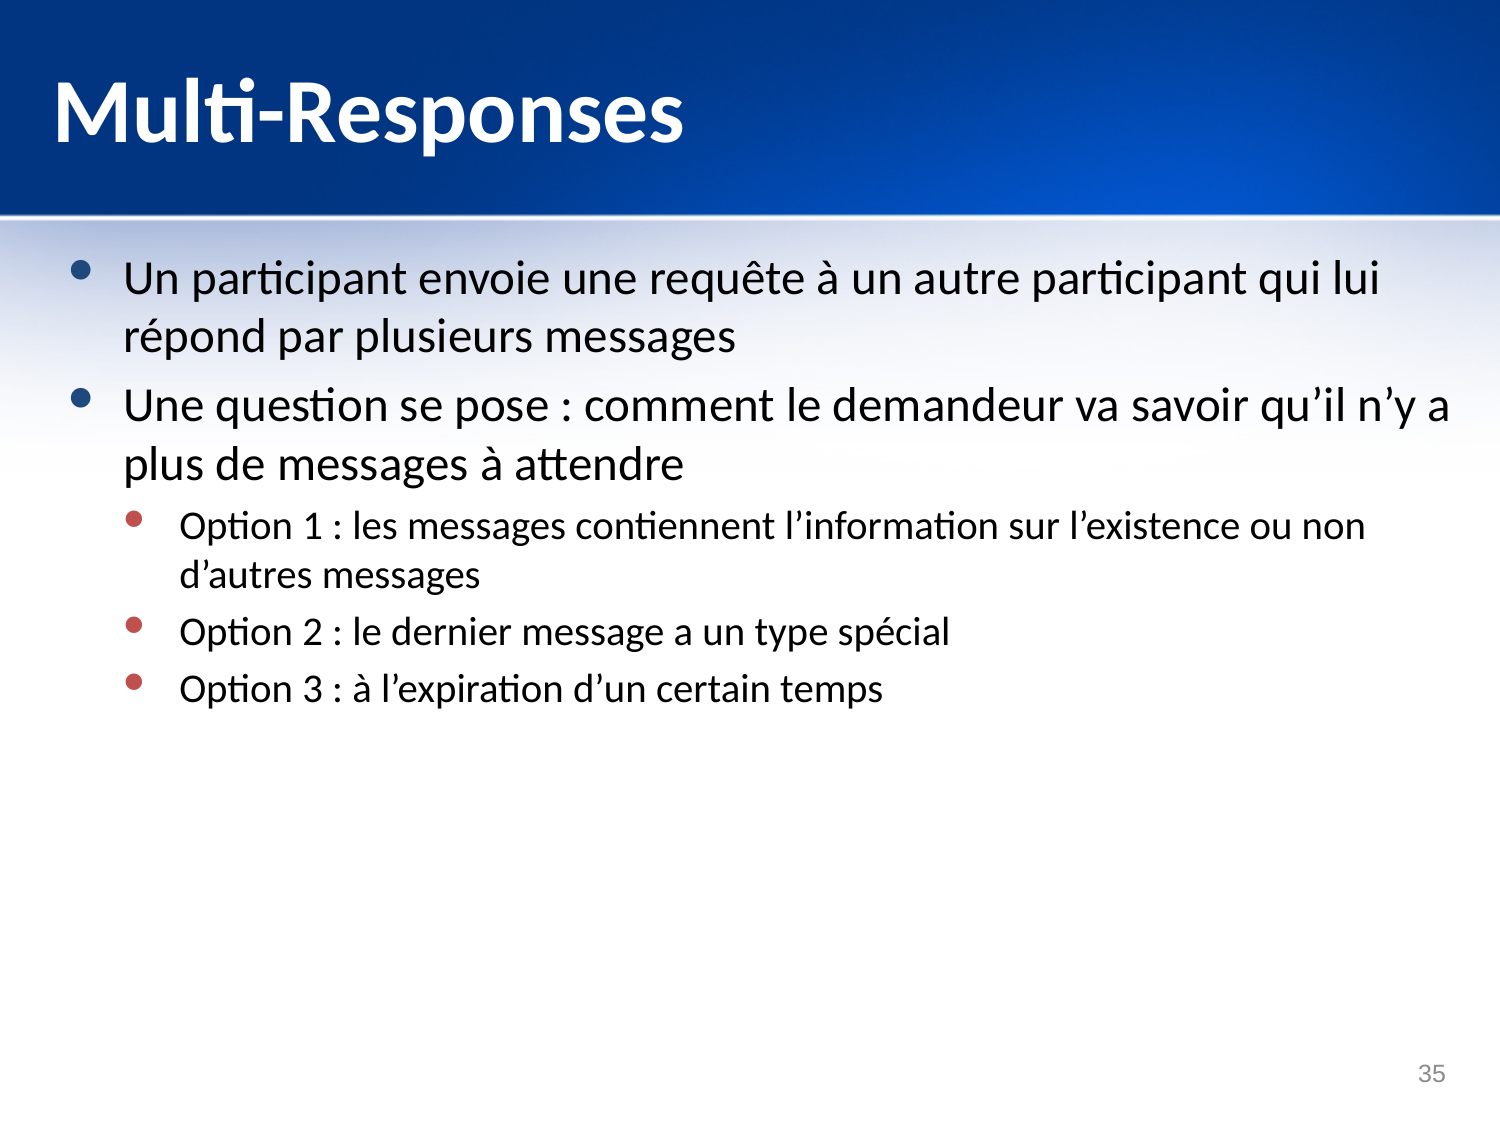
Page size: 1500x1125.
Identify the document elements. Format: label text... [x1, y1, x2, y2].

picture [0, 0, 1500, 1125]
title Multi-Responses [37, 12, 1225, 200]
slide_number 35 [1111, 1042, 1462, 1103]
list Un participant envoie une requête à un autre participant qui lui répond par plusieurs messages Une question se pose : comment le demandeur va savoir qu’il n’y a plus de messages à attendre Option 1 : les messages contiennent l’information sur l’existence ou non d’autres messages Option 2 : le dernier message a un type spécial Option 3 : à l’expiration d’un certain temps [53, 237, 1479, 722]
